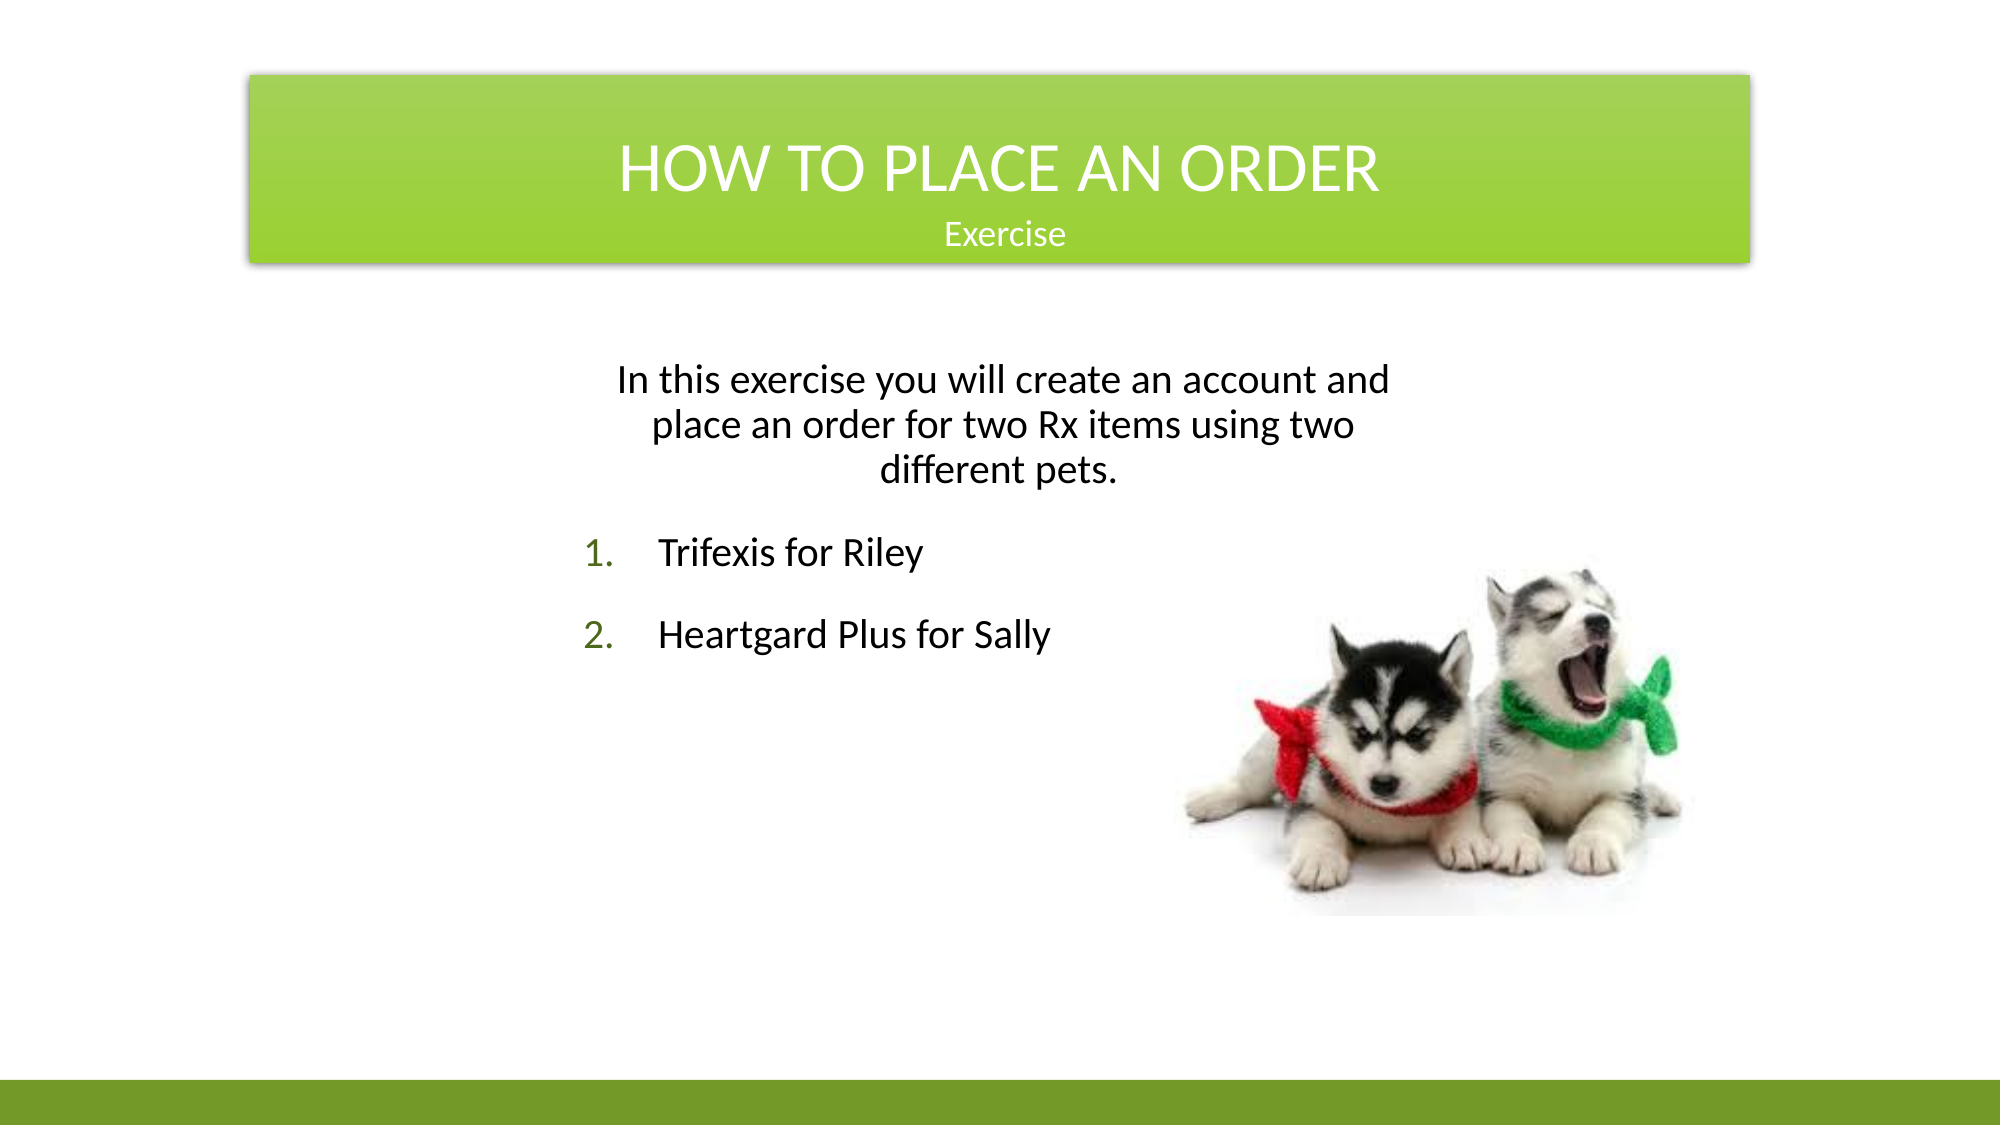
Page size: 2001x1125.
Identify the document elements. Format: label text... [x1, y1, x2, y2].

text_box Exercise [929, 201, 1559, 262]
picture [1174, 554, 1717, 916]
list In this exercise you will create an account and place an order for two Rx items using two different pets. Trifexis for Riley Heartgard Plus for Sally [560, 349, 1440, 810]
title How to place an order [249, 75, 1750, 263]
